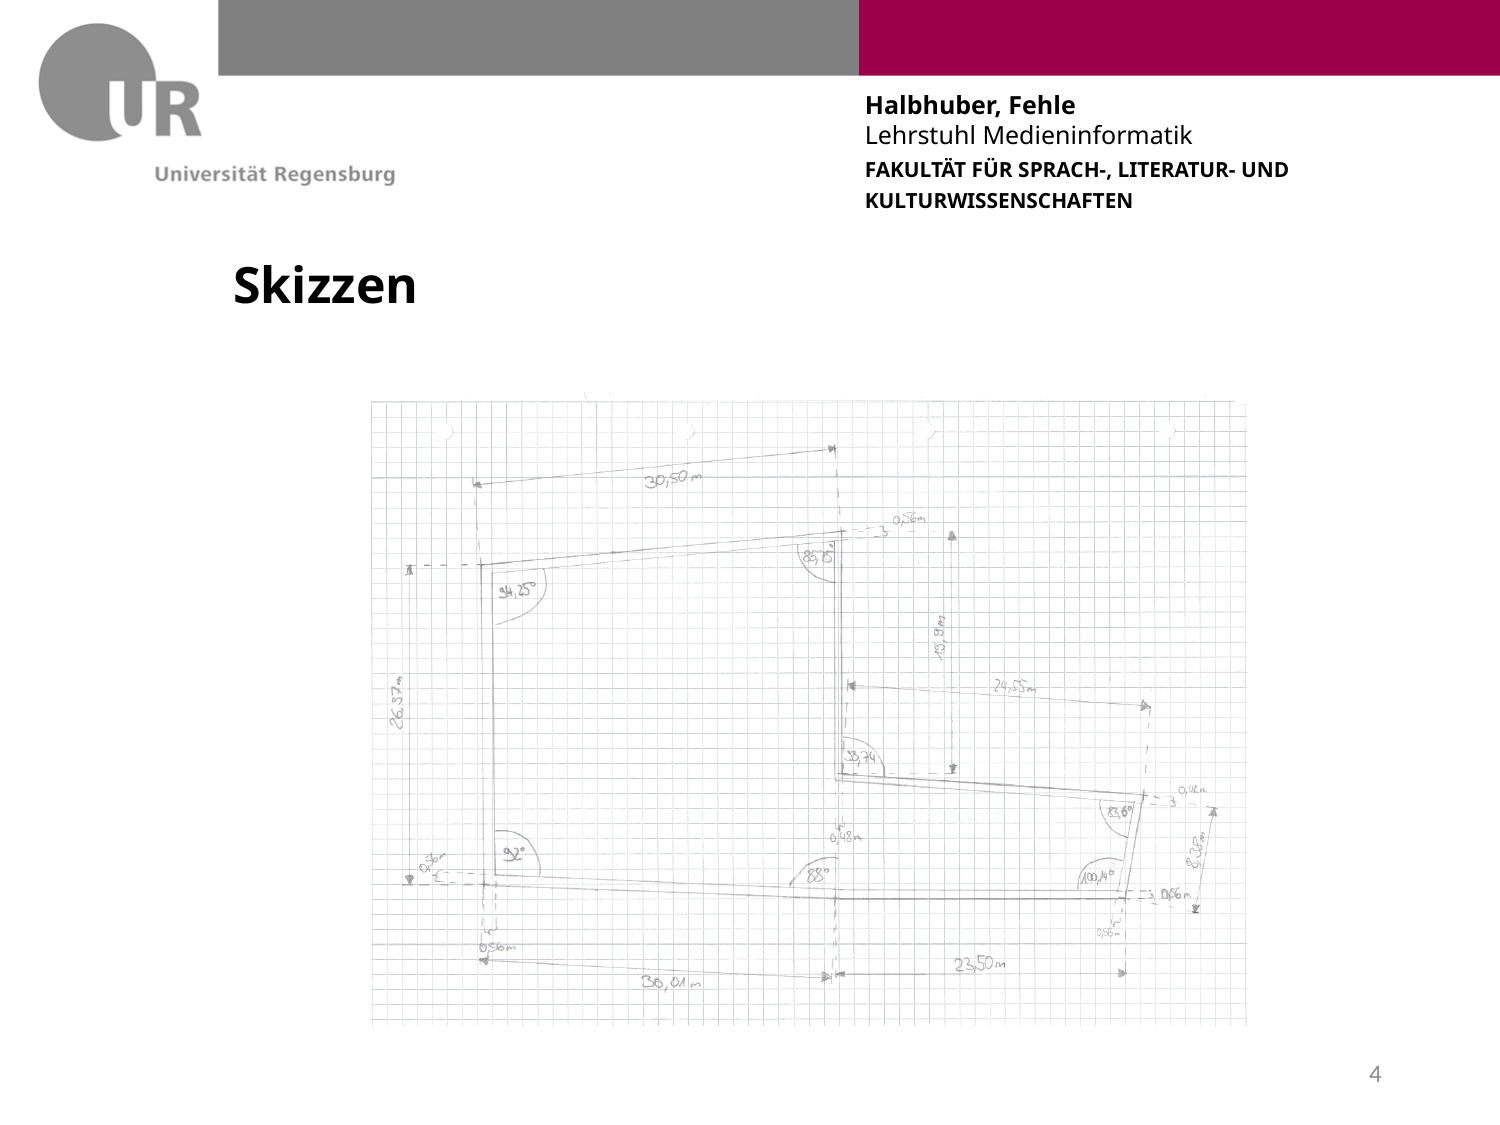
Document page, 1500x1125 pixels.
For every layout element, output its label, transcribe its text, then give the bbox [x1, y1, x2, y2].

picture [17, 18, 419, 209]
title Skizzen [218, 246, 1398, 361]
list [361, 383, 1257, 1034]
slide_number 4 [1059, 1042, 1397, 1103]
